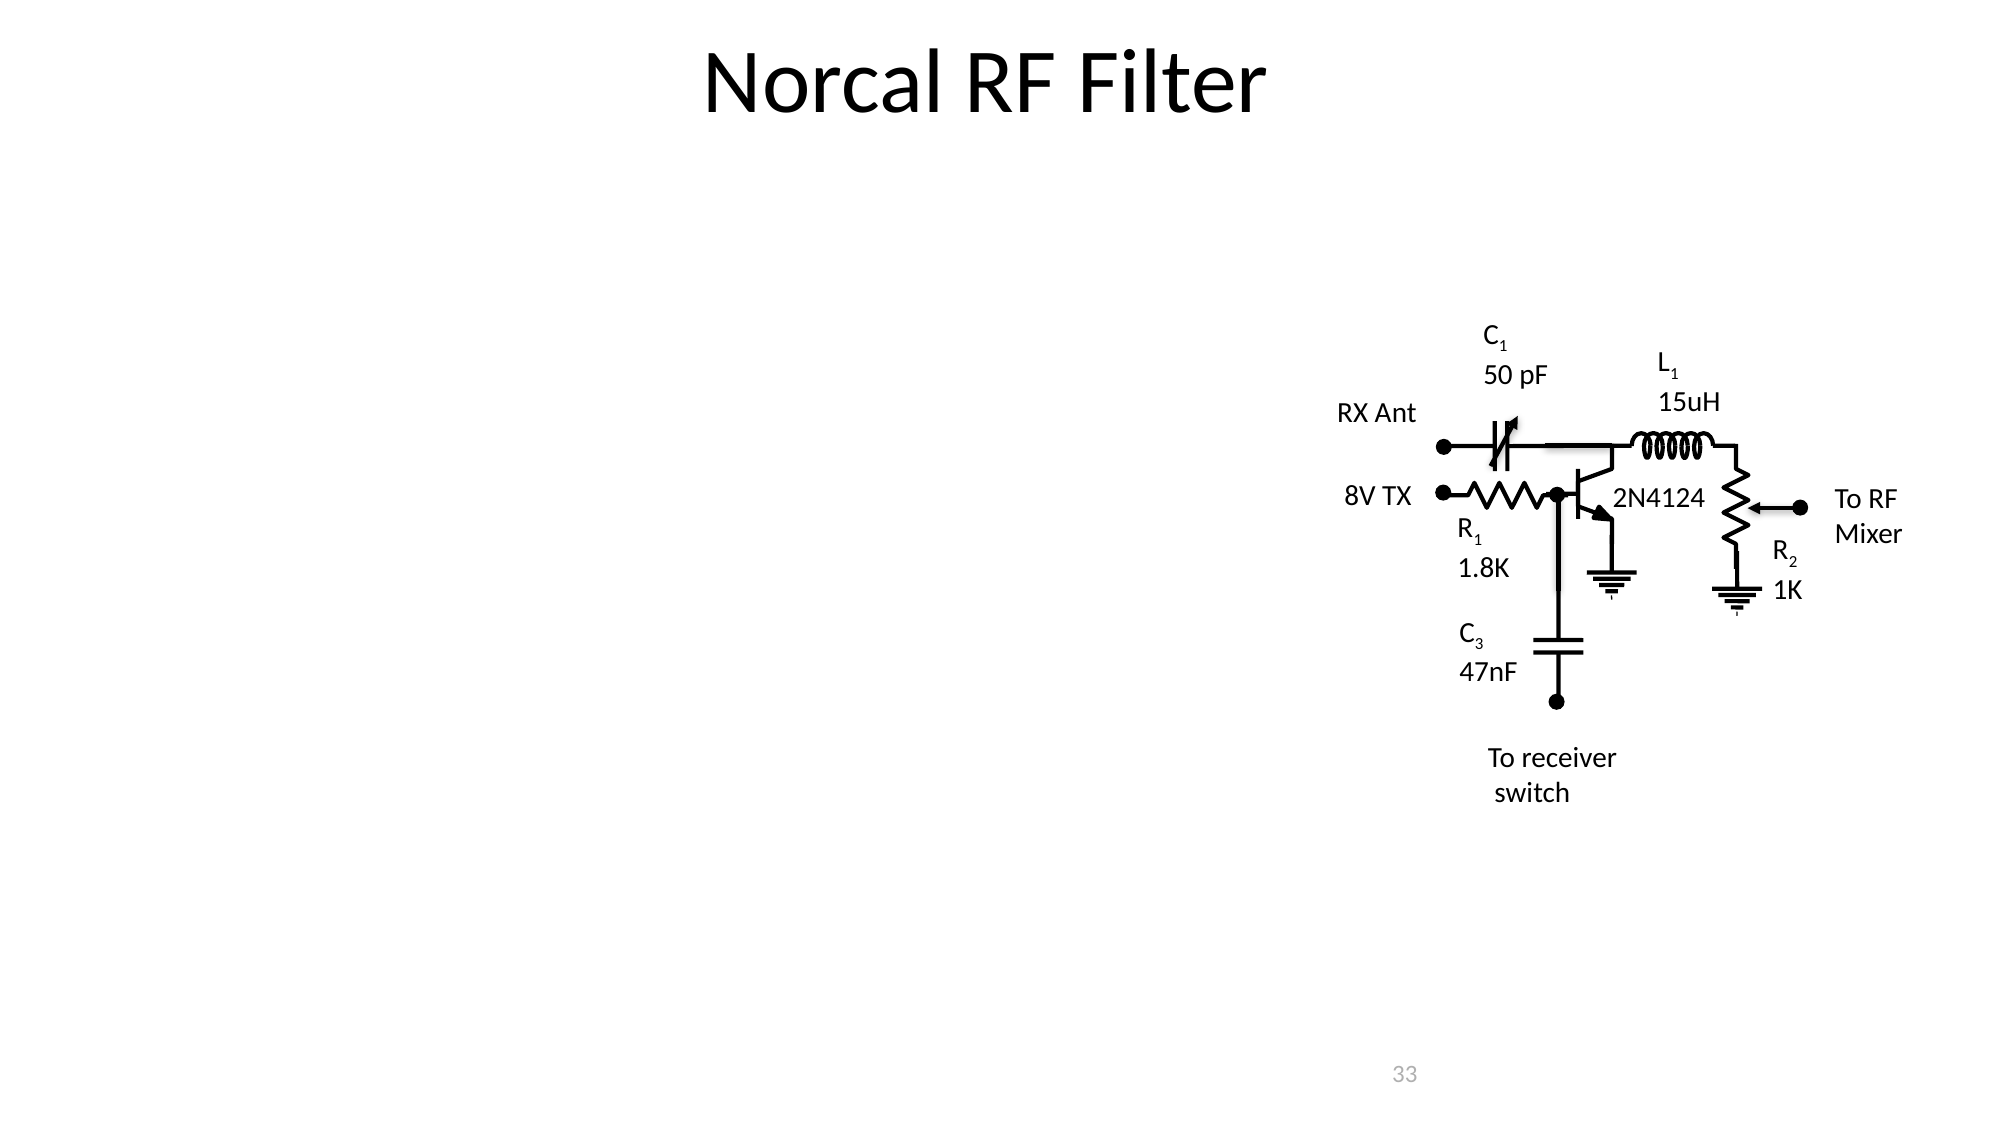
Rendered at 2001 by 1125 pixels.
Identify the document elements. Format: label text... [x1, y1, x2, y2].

text_box Norcal RF Filter [47, 20, 1926, 131]
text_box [1329, 307, 1977, 818]
slide_number 33 [1074, 738, 1425, 1125]
